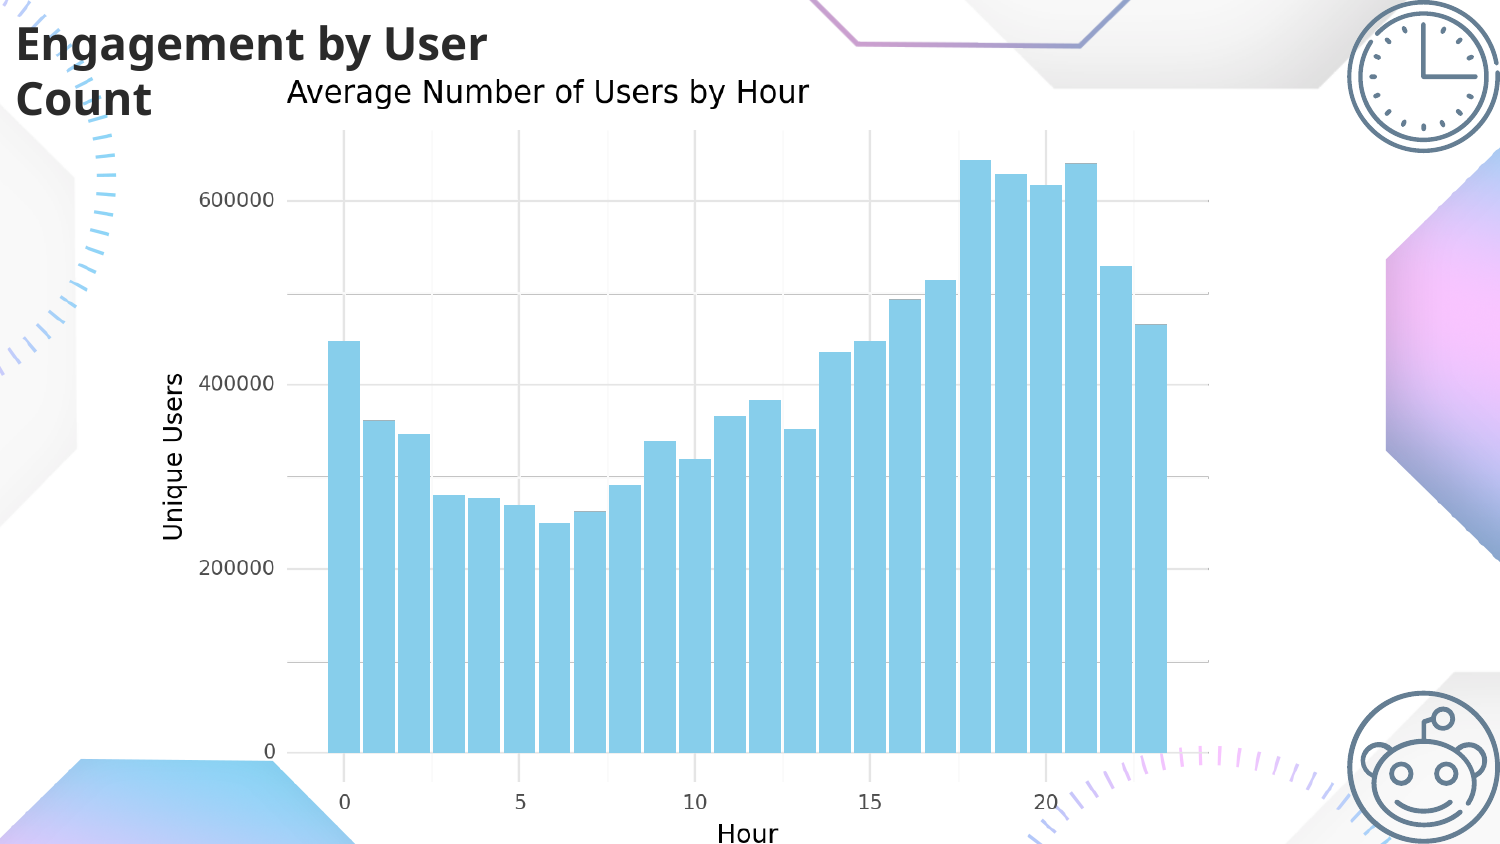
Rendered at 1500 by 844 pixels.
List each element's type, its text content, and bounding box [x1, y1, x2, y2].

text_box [1346, 690, 1500, 844]
picture [0, 0, 1500, 844]
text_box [1346, 0, 1500, 154]
picture [0, 121, 127, 656]
text_box Engagement by User Count [0, 0, 584, 121]
picture [1383, 154, 1500, 588]
